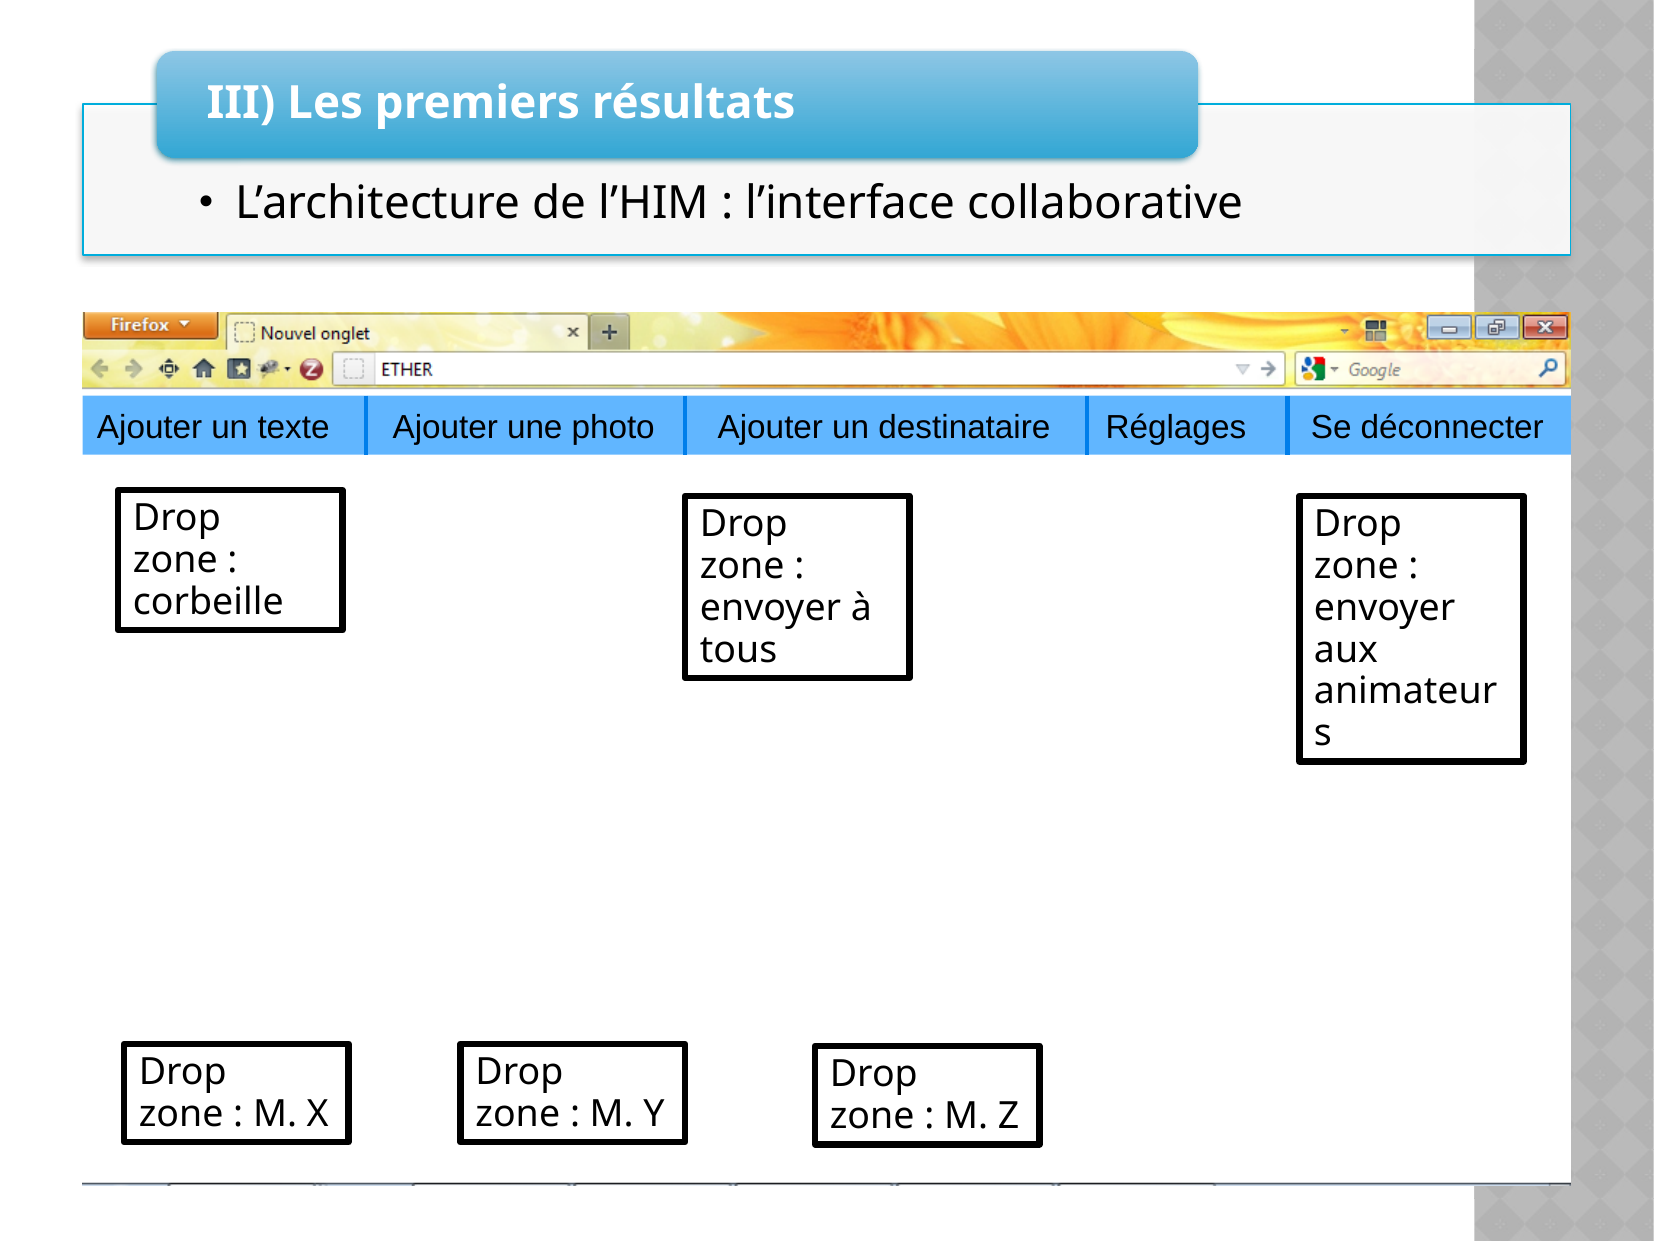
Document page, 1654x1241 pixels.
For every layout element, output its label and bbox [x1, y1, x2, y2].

text_box [82, 48, 1571, 257]
picture [81, 312, 1572, 1186]
